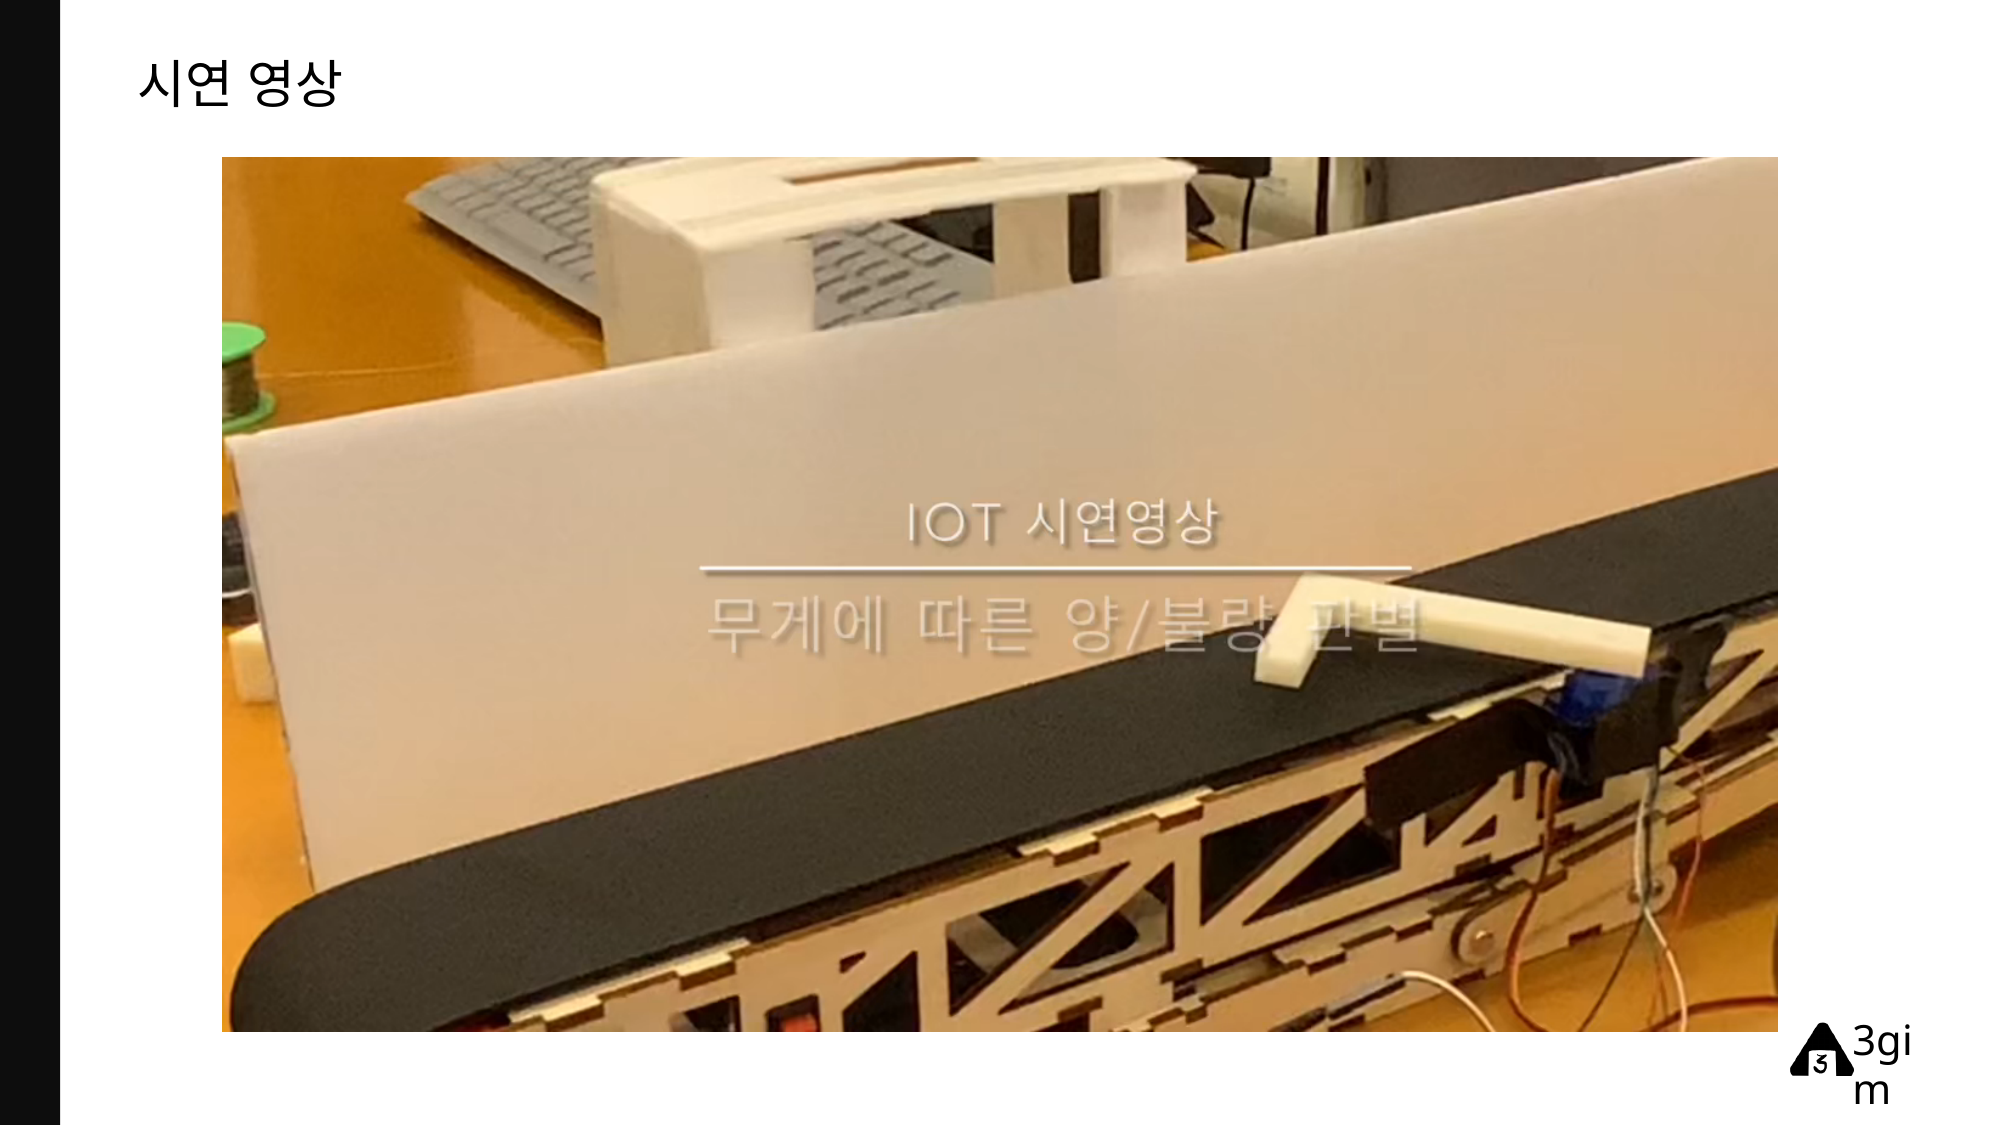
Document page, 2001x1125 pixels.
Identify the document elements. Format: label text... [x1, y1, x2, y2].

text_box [221, 156, 1779, 1033]
title 시연 영상 [122, 51, 740, 131]
text_box [0, 0, 61, 1125]
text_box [1773, 1005, 1962, 1095]
